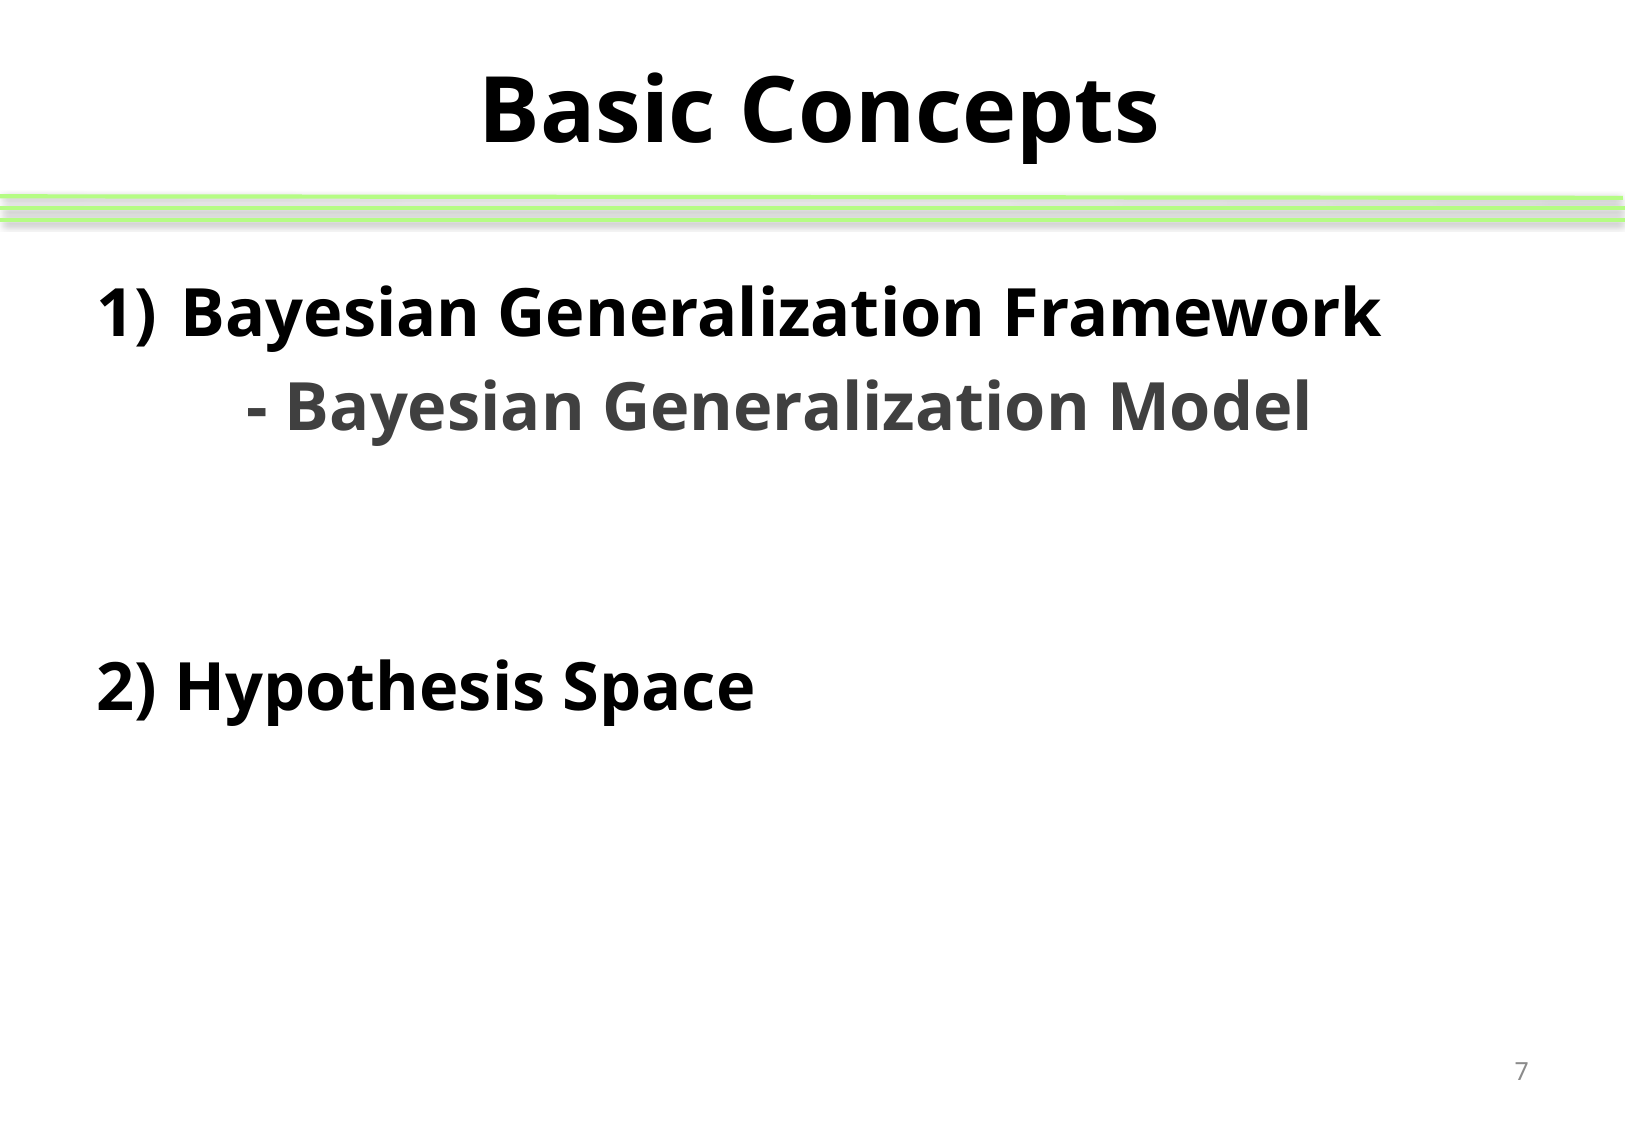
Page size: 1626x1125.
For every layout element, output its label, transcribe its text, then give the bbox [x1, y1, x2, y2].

list Bayesian Generalization Framework - Bayesian Generalization Model 2) Hypothesis Space [81, 262, 1544, 1005]
slide_number 7 [1164, 1042, 1544, 1103]
title Basic Concepts [88, 11, 1551, 192]
